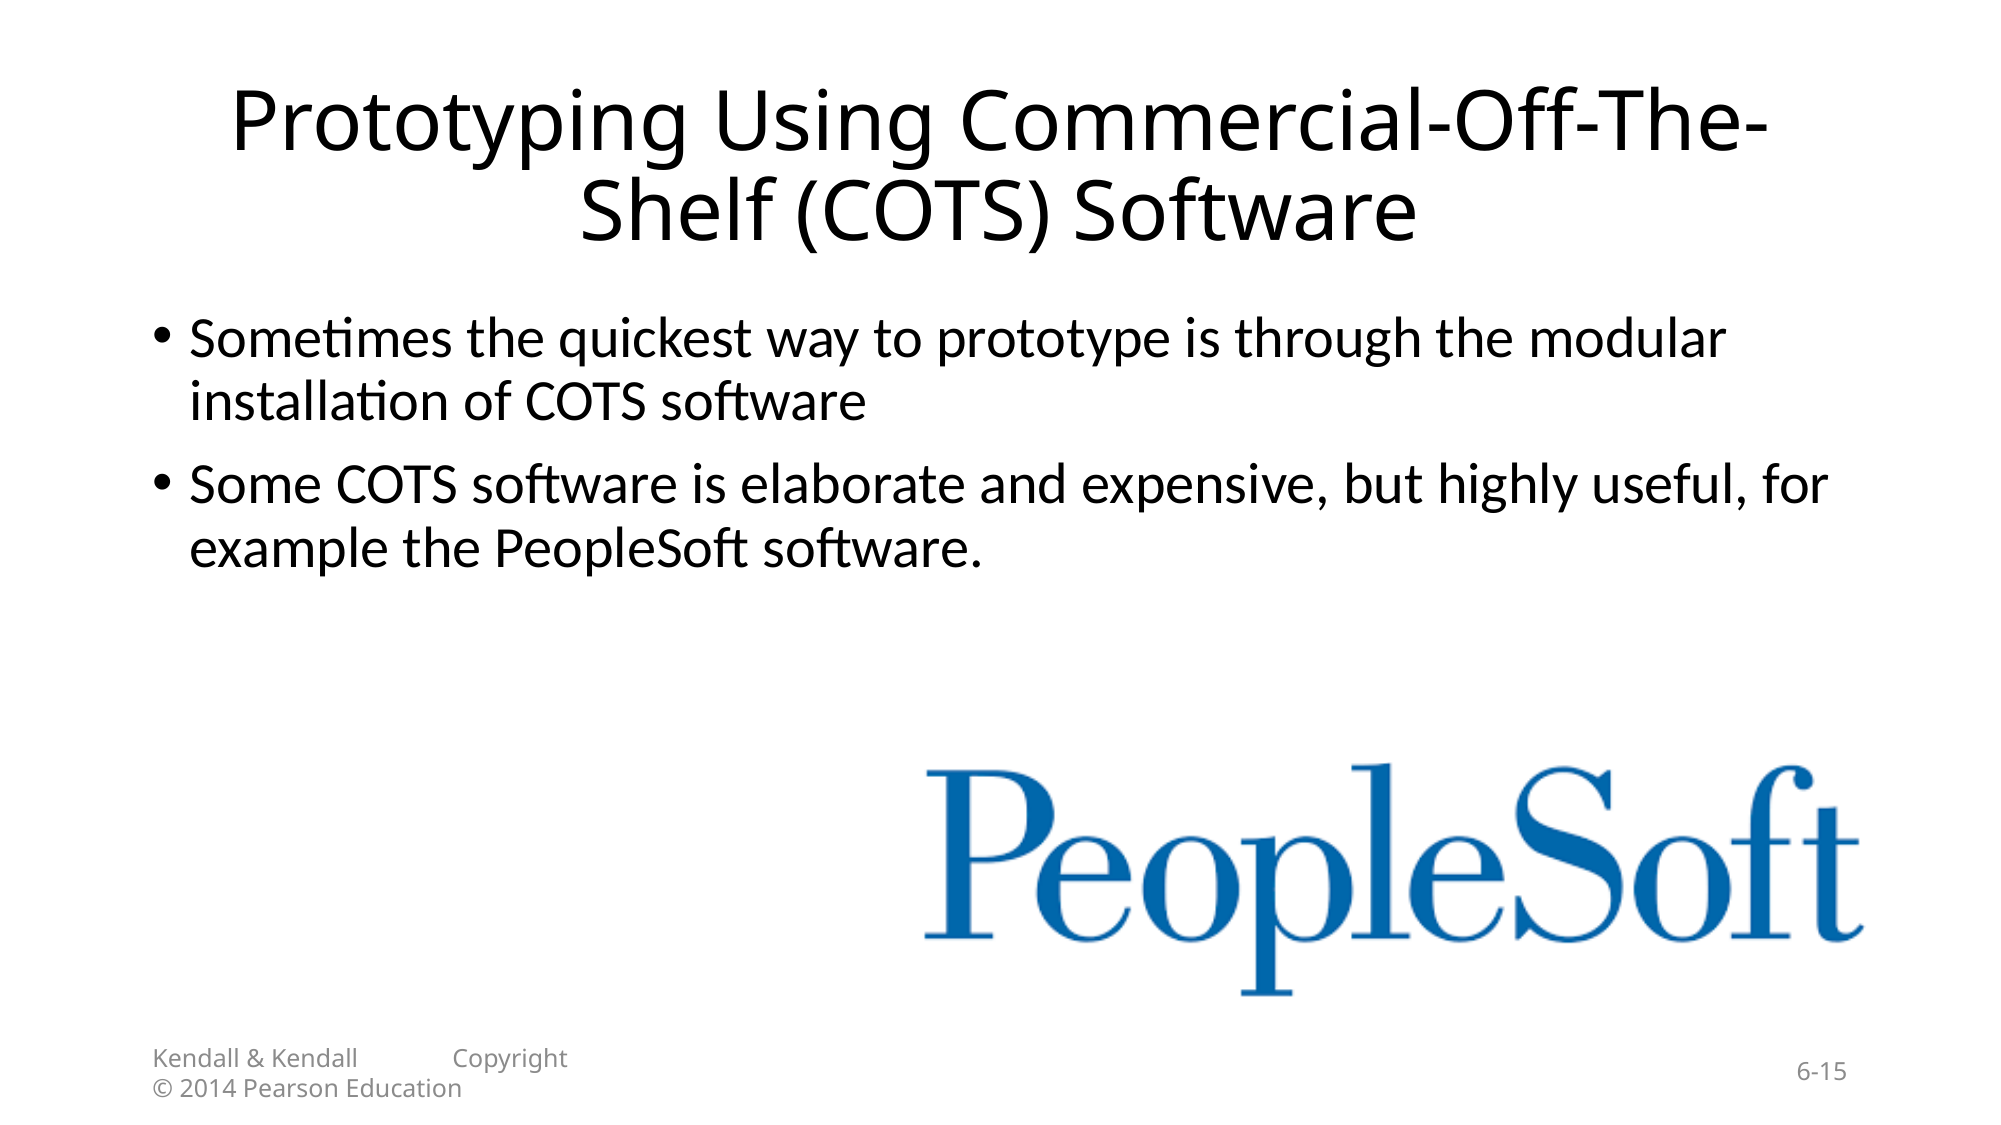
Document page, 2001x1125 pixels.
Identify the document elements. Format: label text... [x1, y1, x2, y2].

list Sometimes the quickest way to prototype is through the modular installation of COTS software Some COTS software is elaborate and expensive, but highly useful, for example the PeopleSoft software. [137, 299, 1863, 1014]
slide_number 6-15 [1412, 1042, 1863, 1103]
picture [919, 762, 1868, 1003]
slide_number Kendall & Kendall Copyright © 2014 Pearson Education [137, 1042, 588, 1103]
title Prototyping Using Commercial-Off-The-Shelf (COTS) Software [137, 59, 1863, 278]
